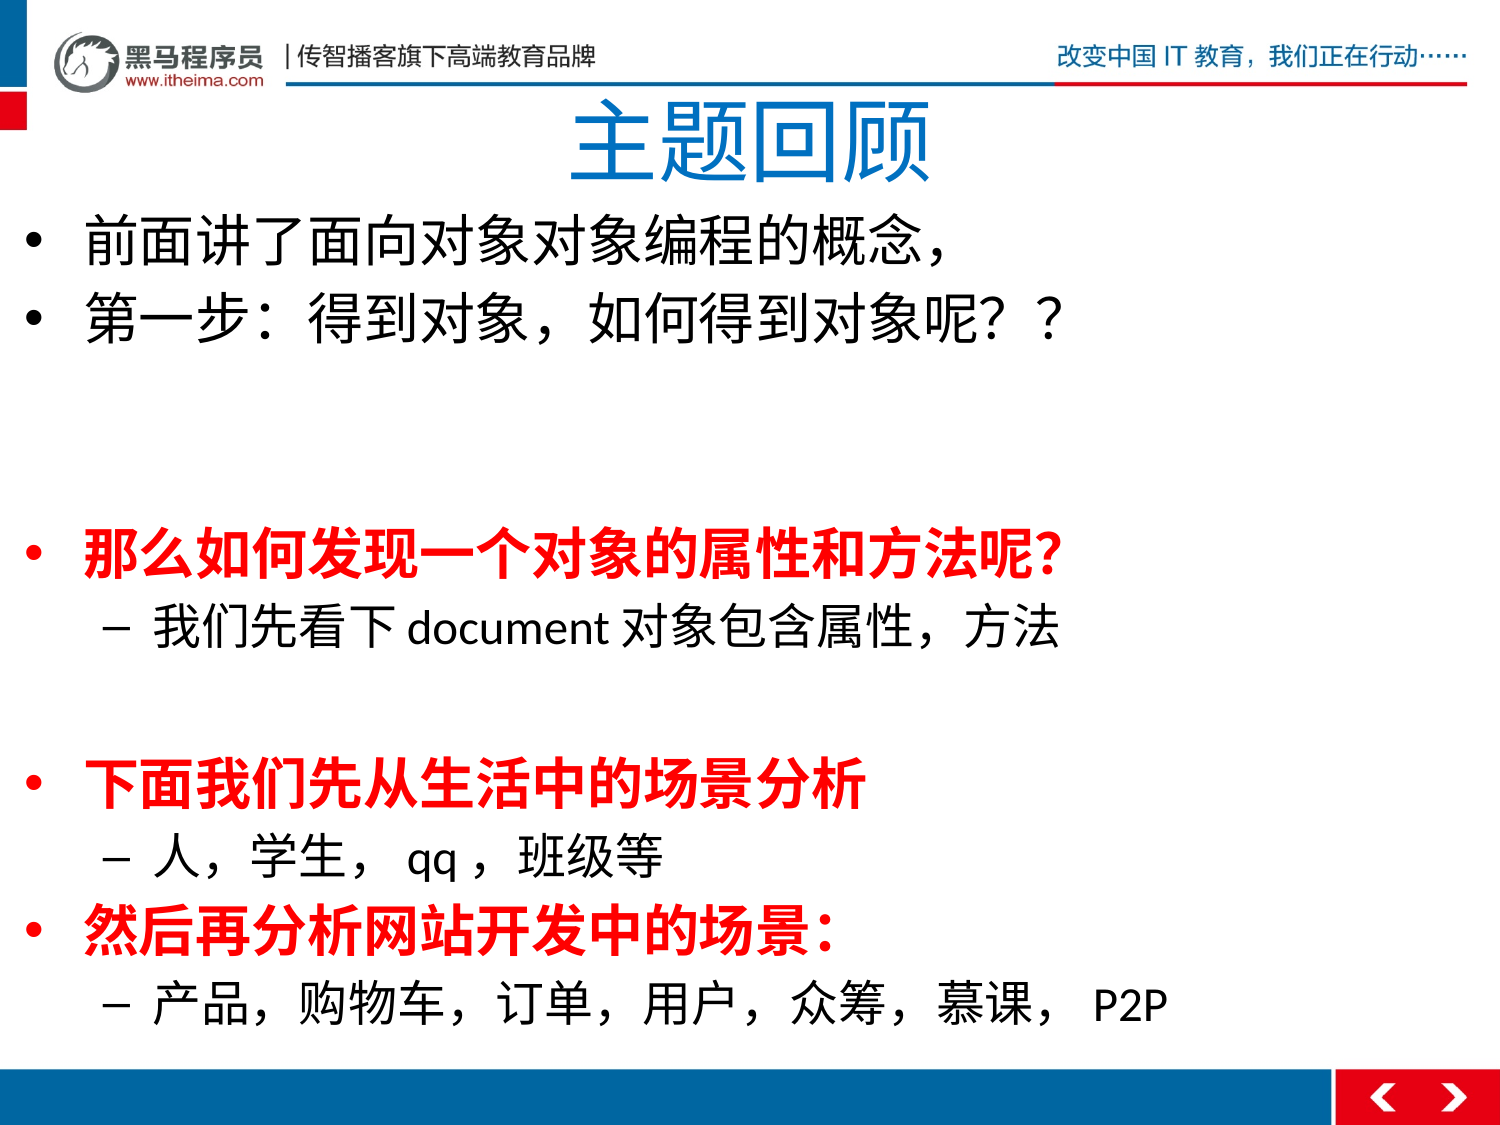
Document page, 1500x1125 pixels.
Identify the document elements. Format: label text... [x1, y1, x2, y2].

picture [0, 0, 1500, 1125]
title 主题回顾 [75, 45, 1425, 197]
list 前面讲了面向对象对象编程的概念， 第一步：得到对象，如何得到对象呢？？ 那么如何发现一个对象的属性和方法呢？ 我们先看下document对象包含属性，方法 下面我们先从生活中的场景分析 人，学生，qq，班级等 然后再分析网站开发中的场景： 产品，购物车，订单，用户，众筹，慕课，P2P [9, 197, 1496, 1048]
